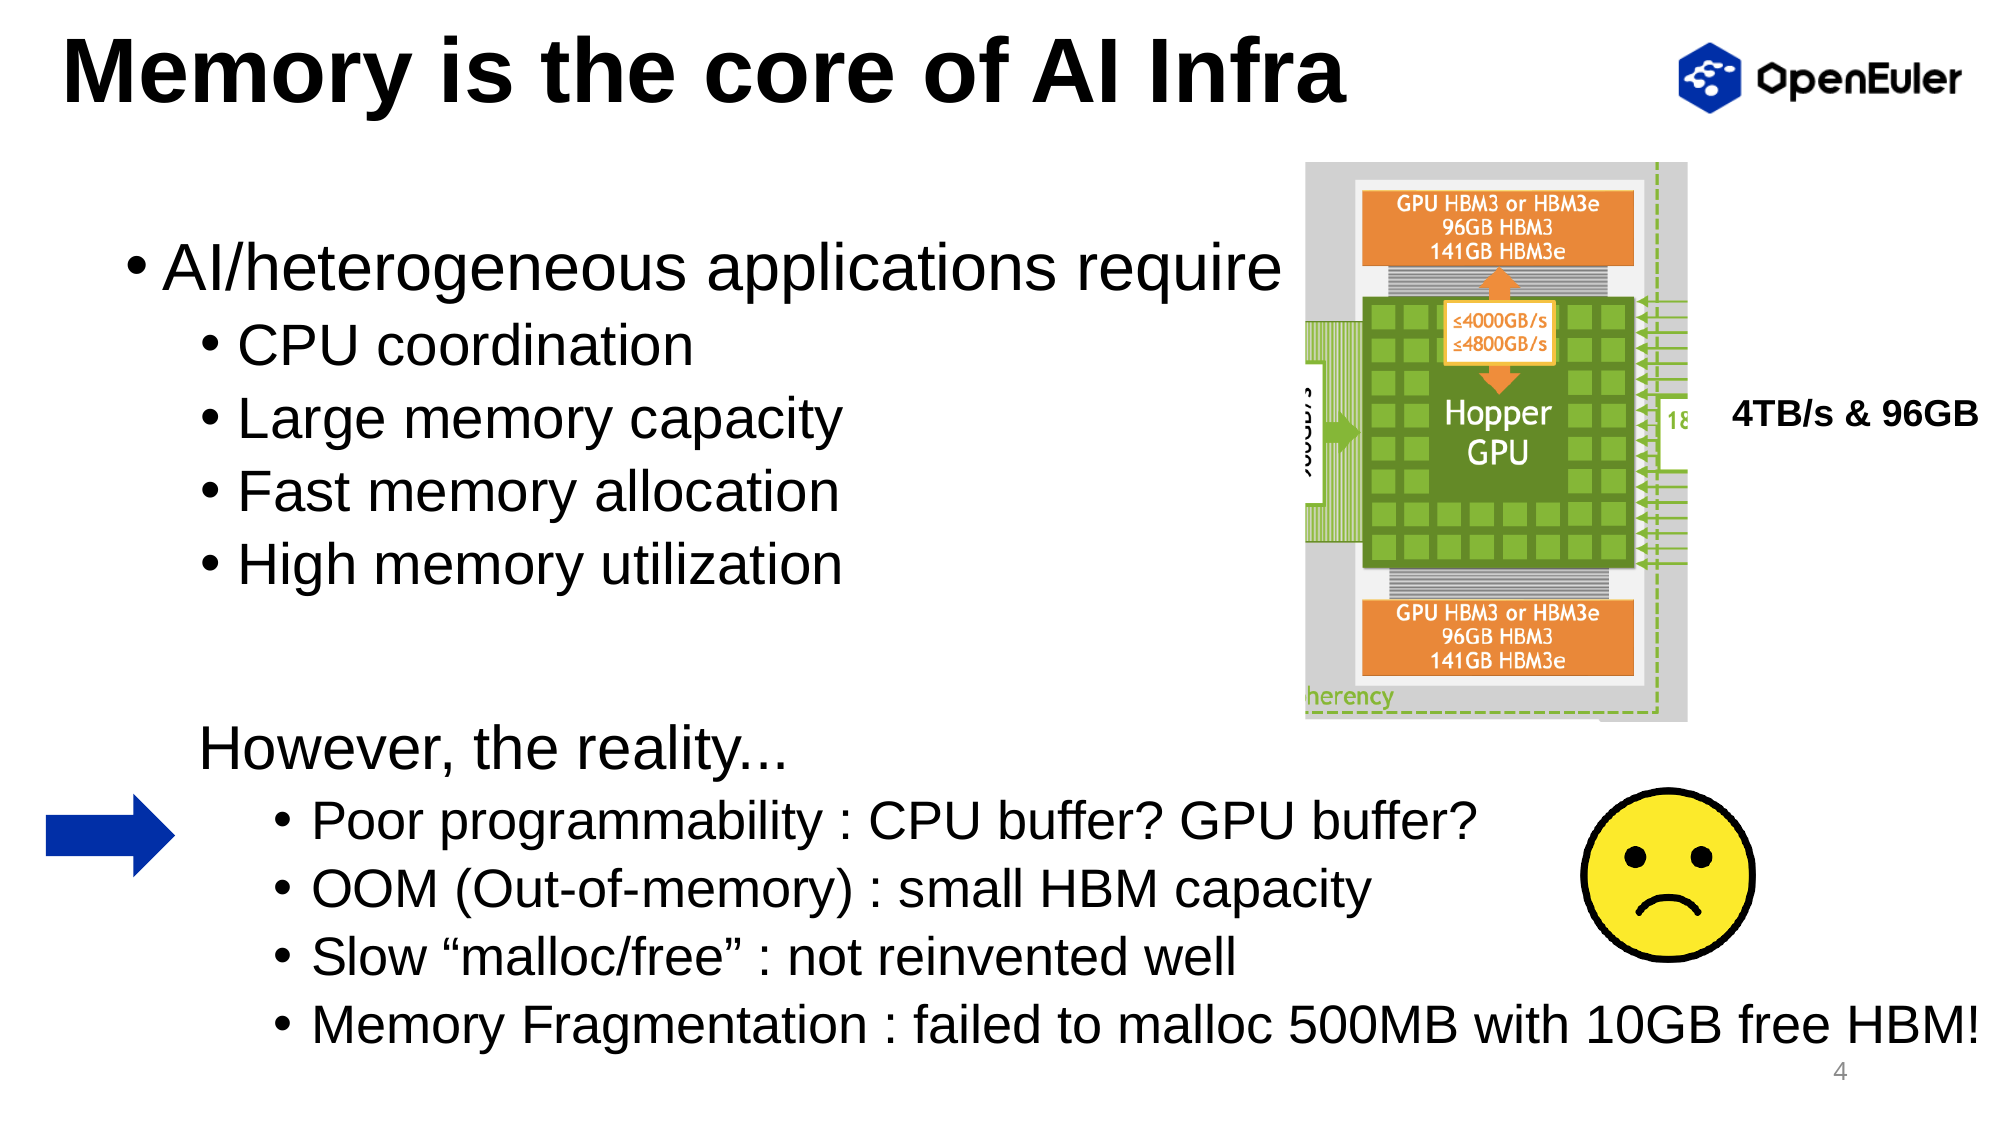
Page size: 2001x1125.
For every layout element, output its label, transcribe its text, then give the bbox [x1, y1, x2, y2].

text_box However, the reality... Poor programmability : CPU buffer? GPU buffer? OOM (Out-of-memory) : small HBM capacity Slow “malloc/free” : not reinvented well Memory Fragmentation : failed to malloc 500MB with 10GB free HBM! [183, 708, 2000, 1070]
text_box AI/heterogeneous applications require CPU coordination Large memory capacity Fast memory allocation High memory utilization [110, 224, 1305, 608]
text_box [45, 793, 176, 878]
slide_number 4 [1412, 1070, 1863, 1103]
picture [1580, 787, 1756, 963]
picture [1658, 22, 1993, 132]
text_box Memory is the core of AI Infra [46, 15, 1772, 131]
picture [1305, 162, 1688, 722]
text_box 4TB/s & 96GB [1717, 381, 1995, 441]
